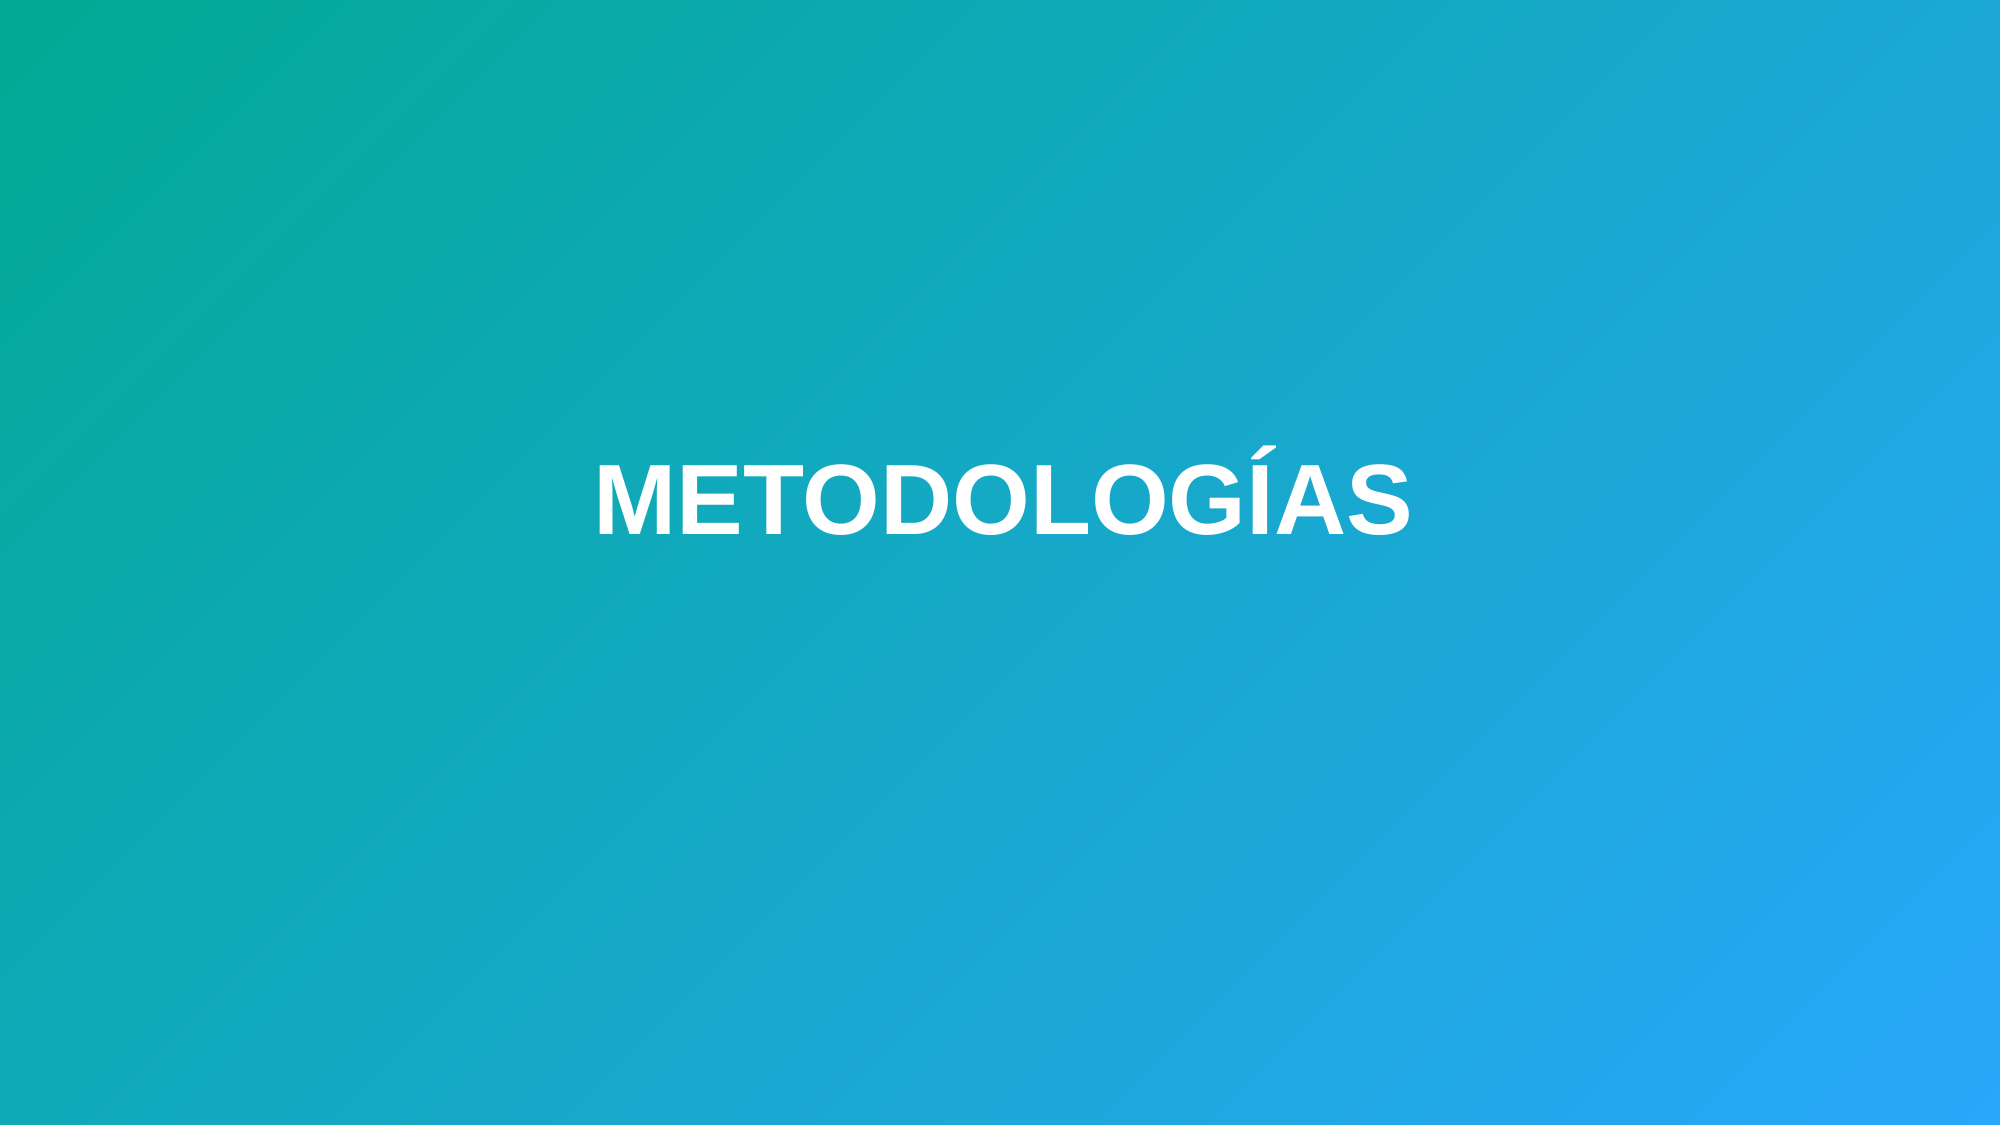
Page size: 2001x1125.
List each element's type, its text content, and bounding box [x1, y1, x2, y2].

text_box METODOLOGÍAS [578, 427, 1429, 562]
